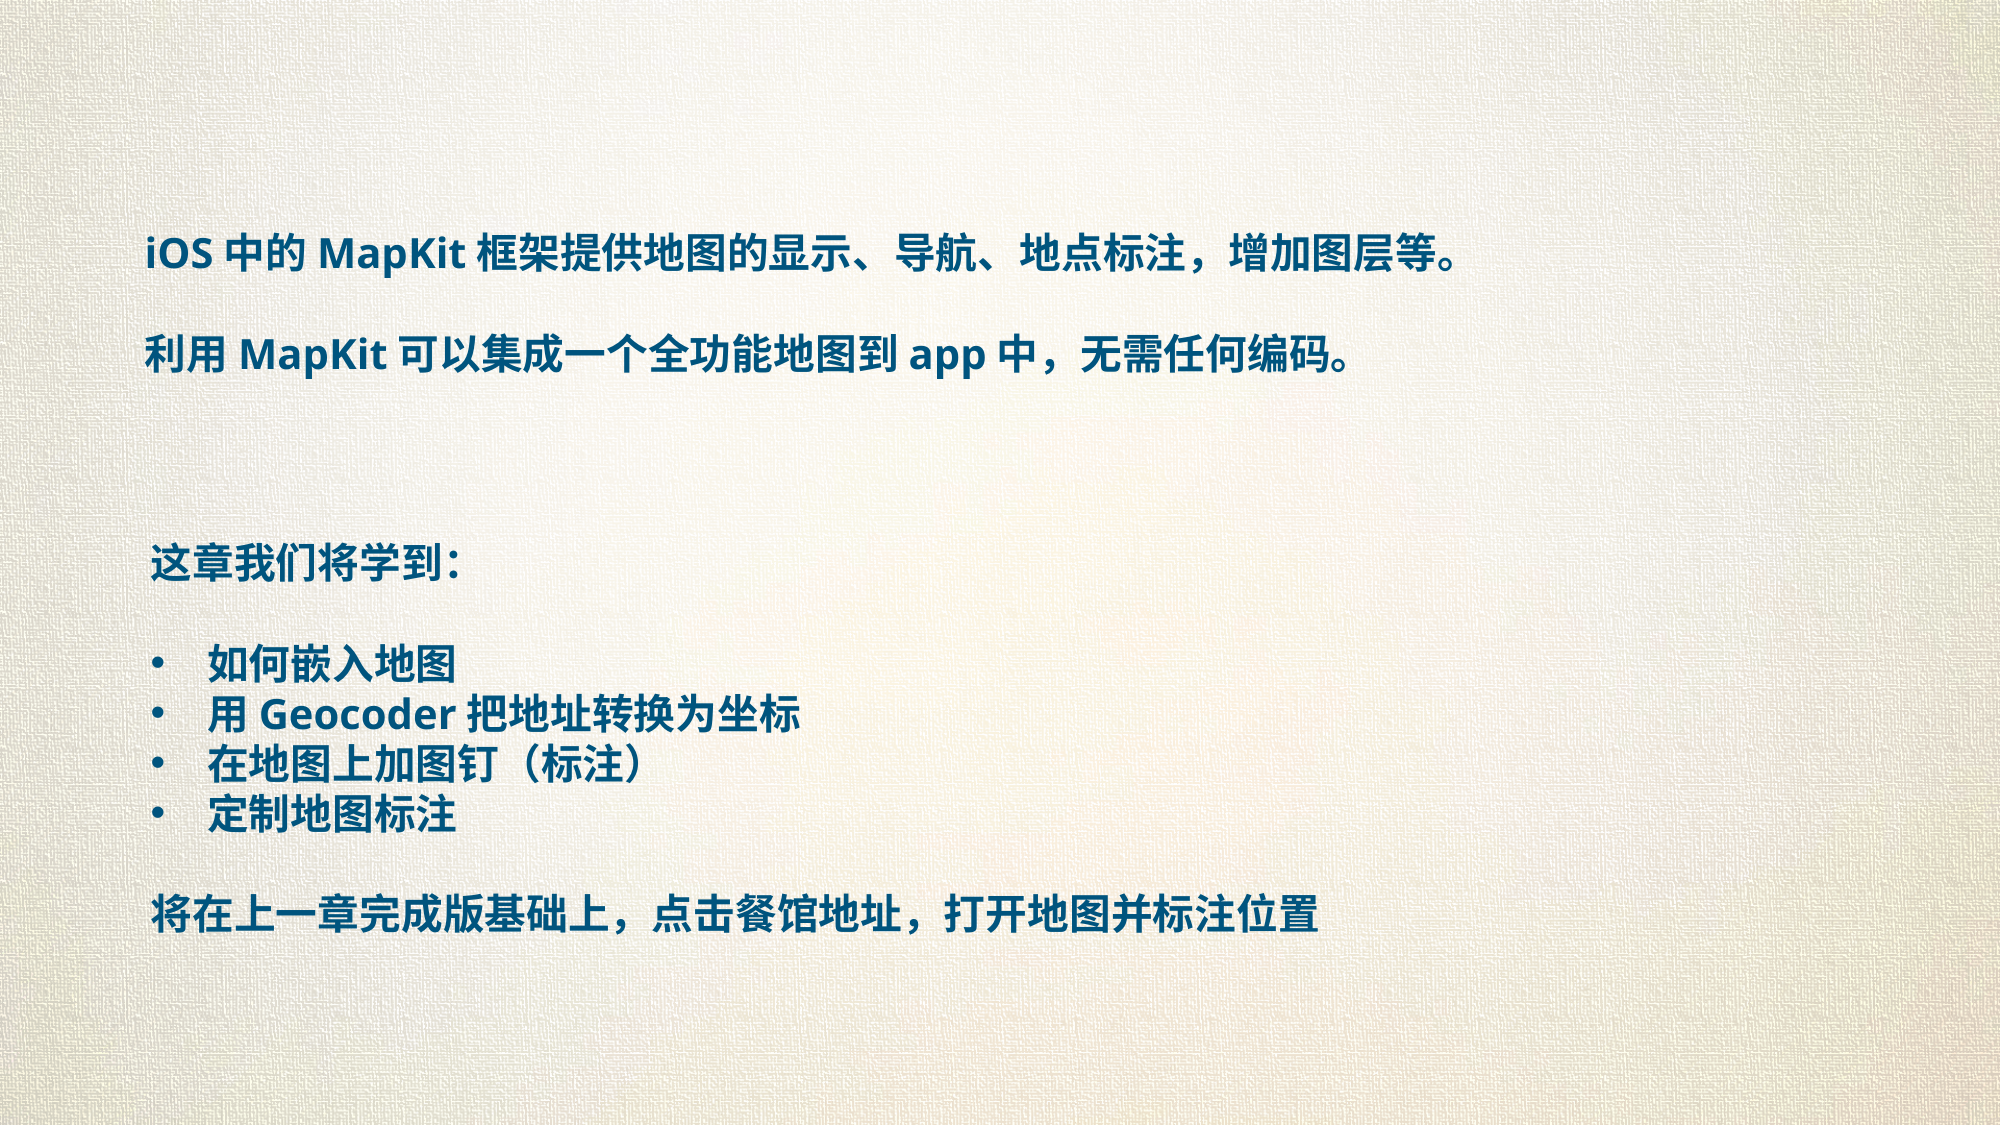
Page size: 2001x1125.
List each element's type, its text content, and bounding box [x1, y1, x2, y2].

text_box iOS中的MapKit框架提供地图的显示、导航、地点标注，增加图层等。 利用MapKit可以集成一个全功能地图到app中，无需任何编码。 [129, 219, 1812, 385]
picture [0, 0, 2000, 1125]
text_box 这章我们将学到： 如何嵌入地图 用Geocoder把地址转换为坐标 在地图上加图钉（标注） 定制地图标注 将在上一章完成版基础上，点击餐馆地址，打开地图并标注位置 [135, 529, 1818, 945]
